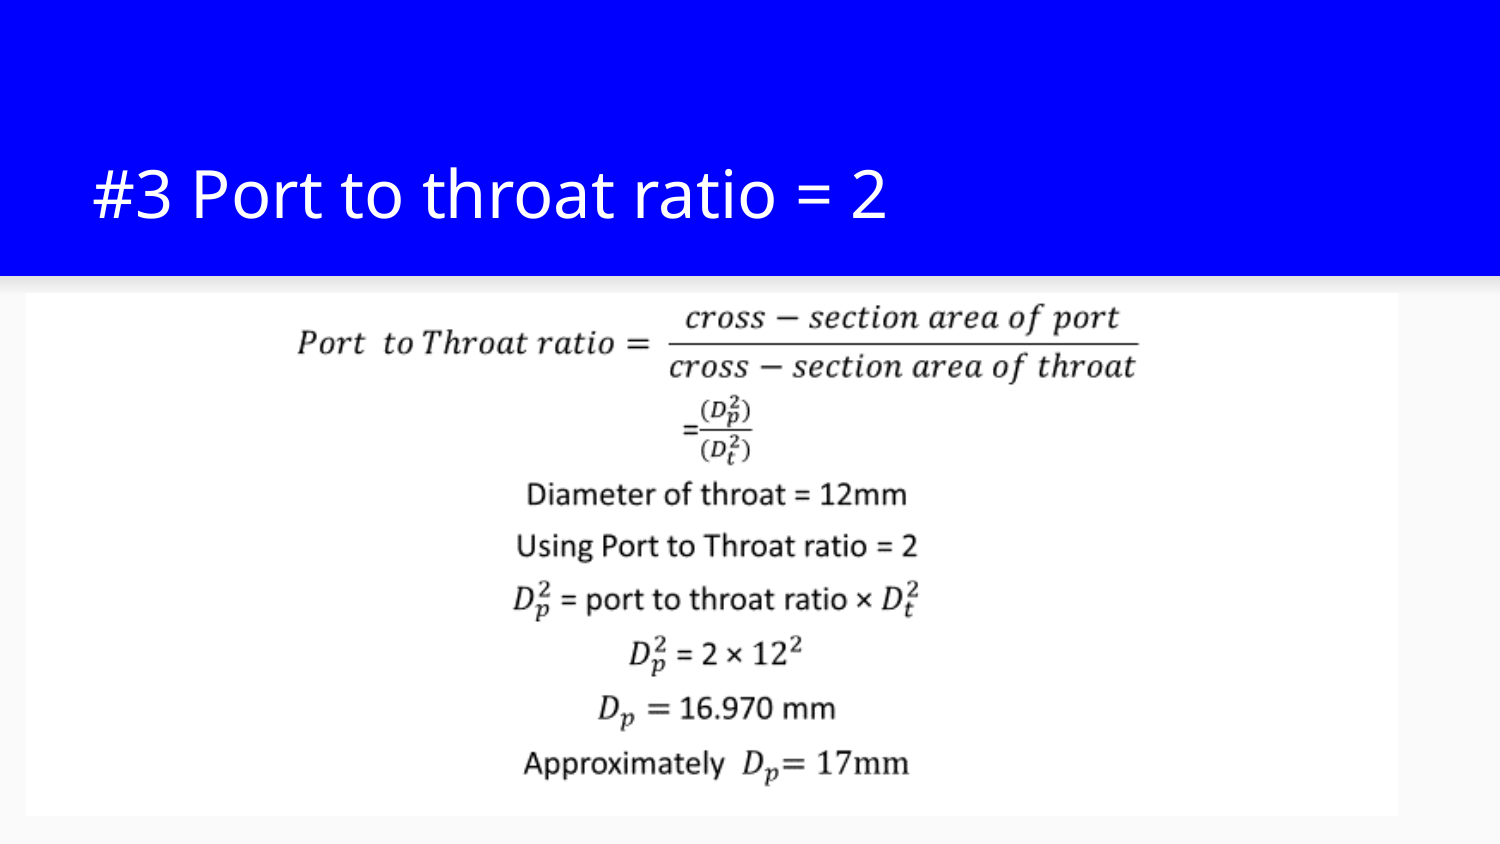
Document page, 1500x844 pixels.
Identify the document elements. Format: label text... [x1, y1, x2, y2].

picture [25, 293, 1399, 816]
title #3 Port to throat ratio = 2 [77, 121, 1427, 248]
